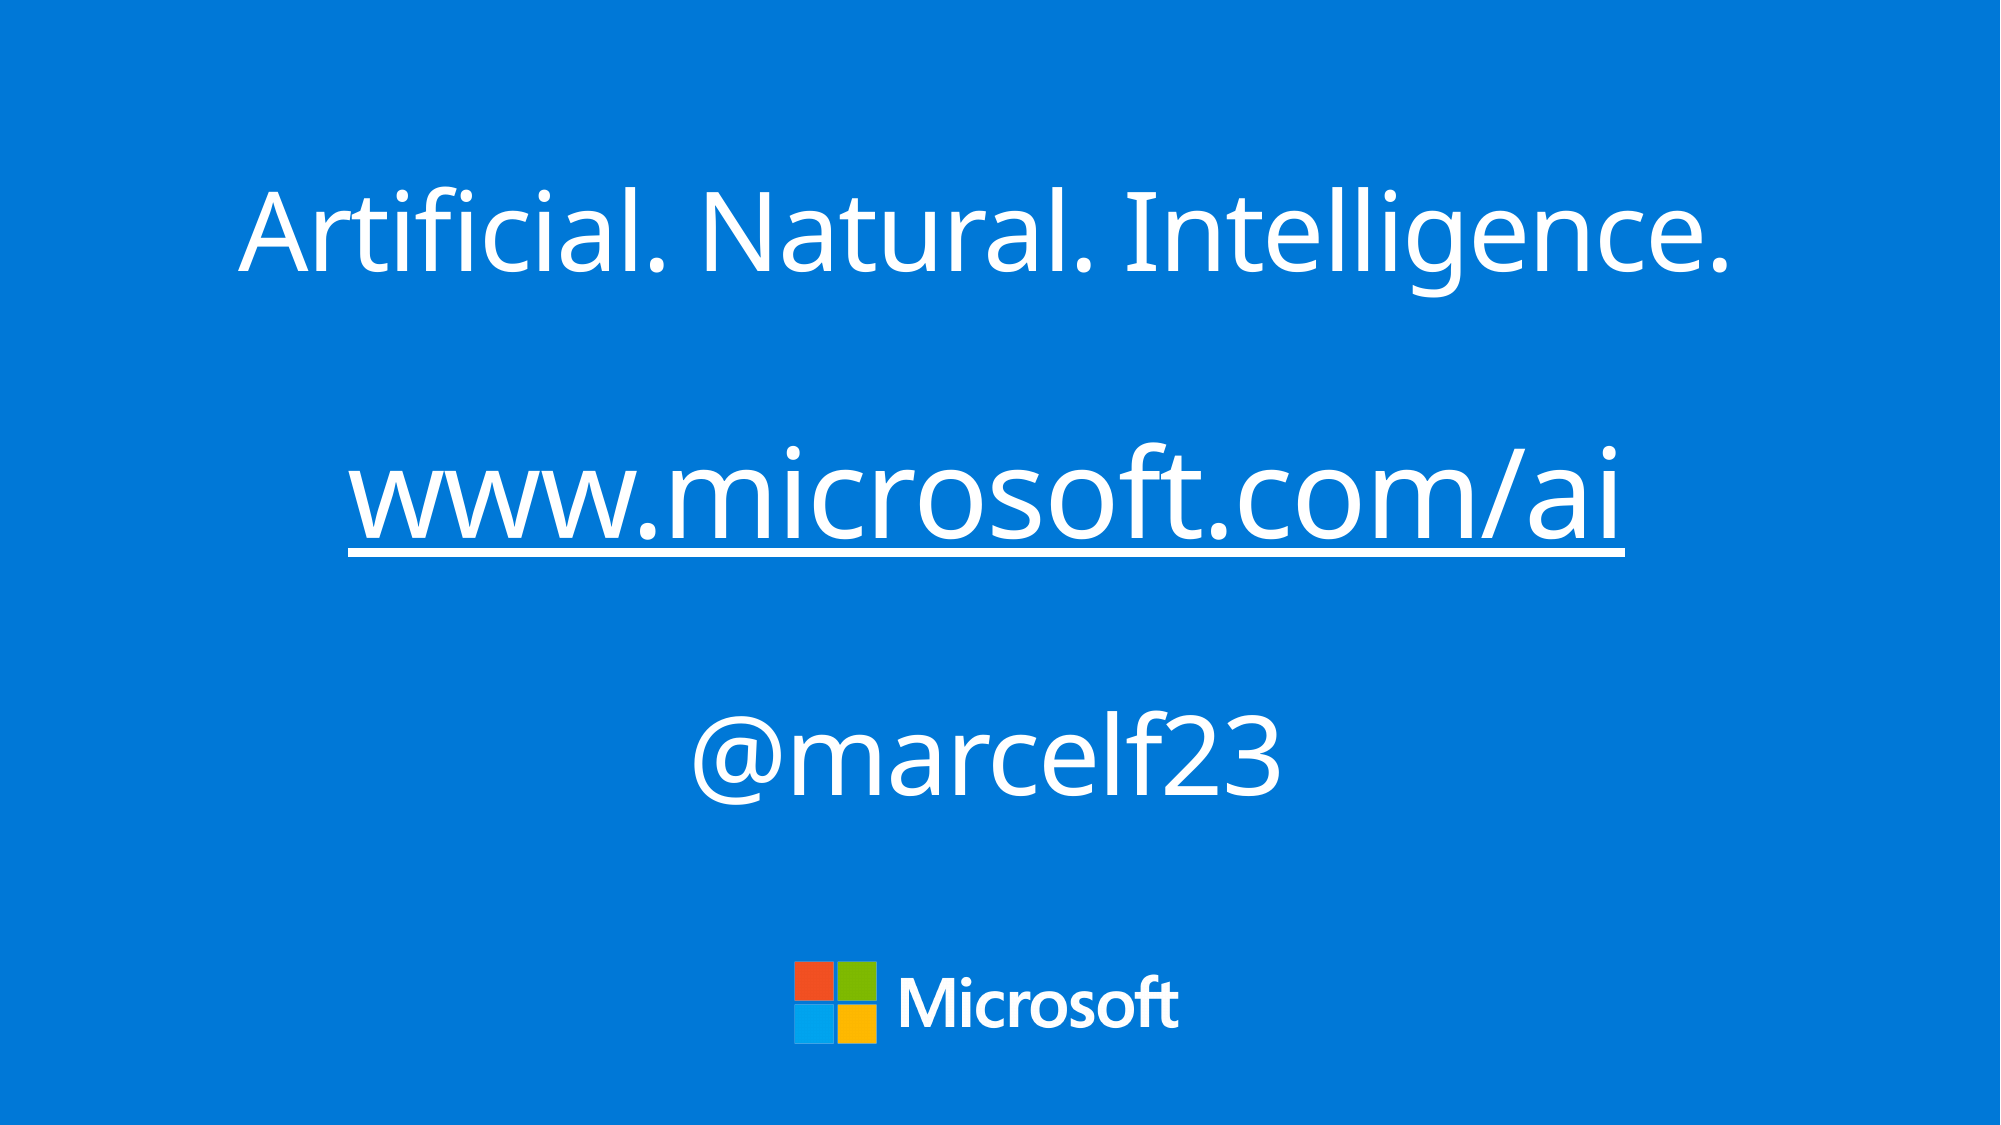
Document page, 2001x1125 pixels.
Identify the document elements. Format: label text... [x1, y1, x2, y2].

text_box Artificial. Natural. Intelligence. www.microsoft.com/ai @marcelf23 [91, 169, 1883, 317]
picture [713, 880, 1260, 1125]
